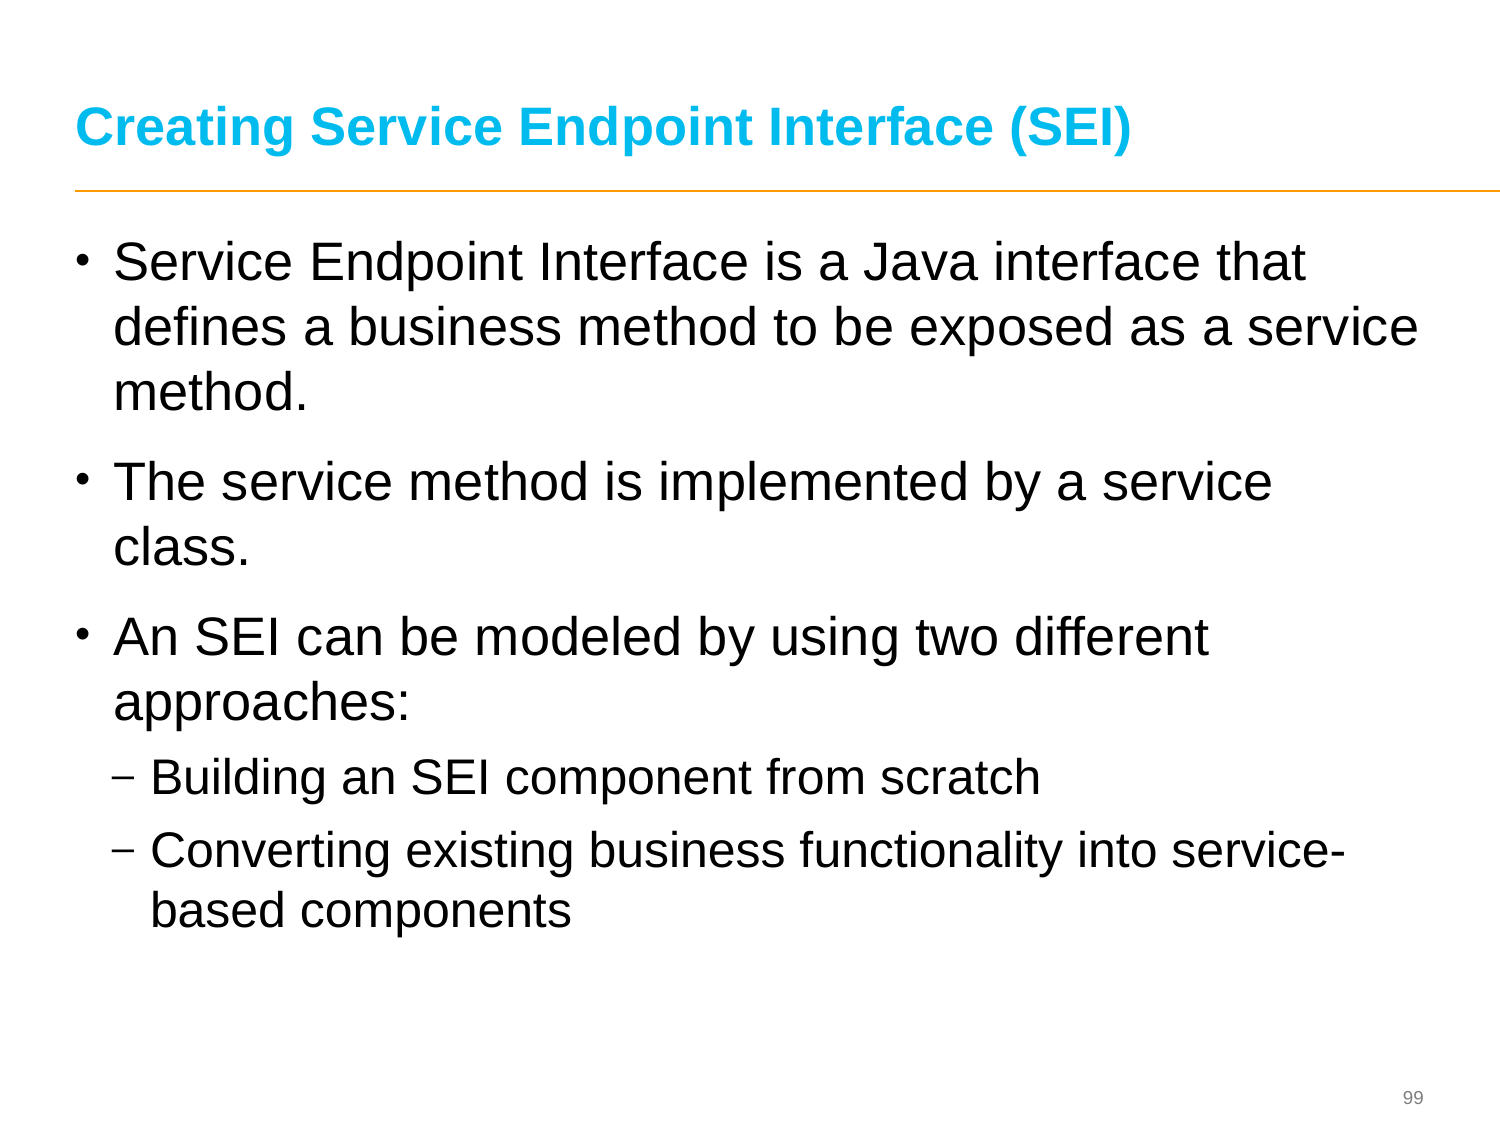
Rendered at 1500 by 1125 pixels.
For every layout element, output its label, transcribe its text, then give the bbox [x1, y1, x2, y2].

list Service Endpoint Interface is a Java interface that defines a business method to be exposed as a service method. The service method is implemented by a service class. An SEI can be modeled by using two different approaches: Building an SEI component from scratch Converting existing business functionality into service-based components [75, 226, 1425, 1018]
title Creating Service Endpoint Interface (SEI) [75, 27, 1422, 157]
